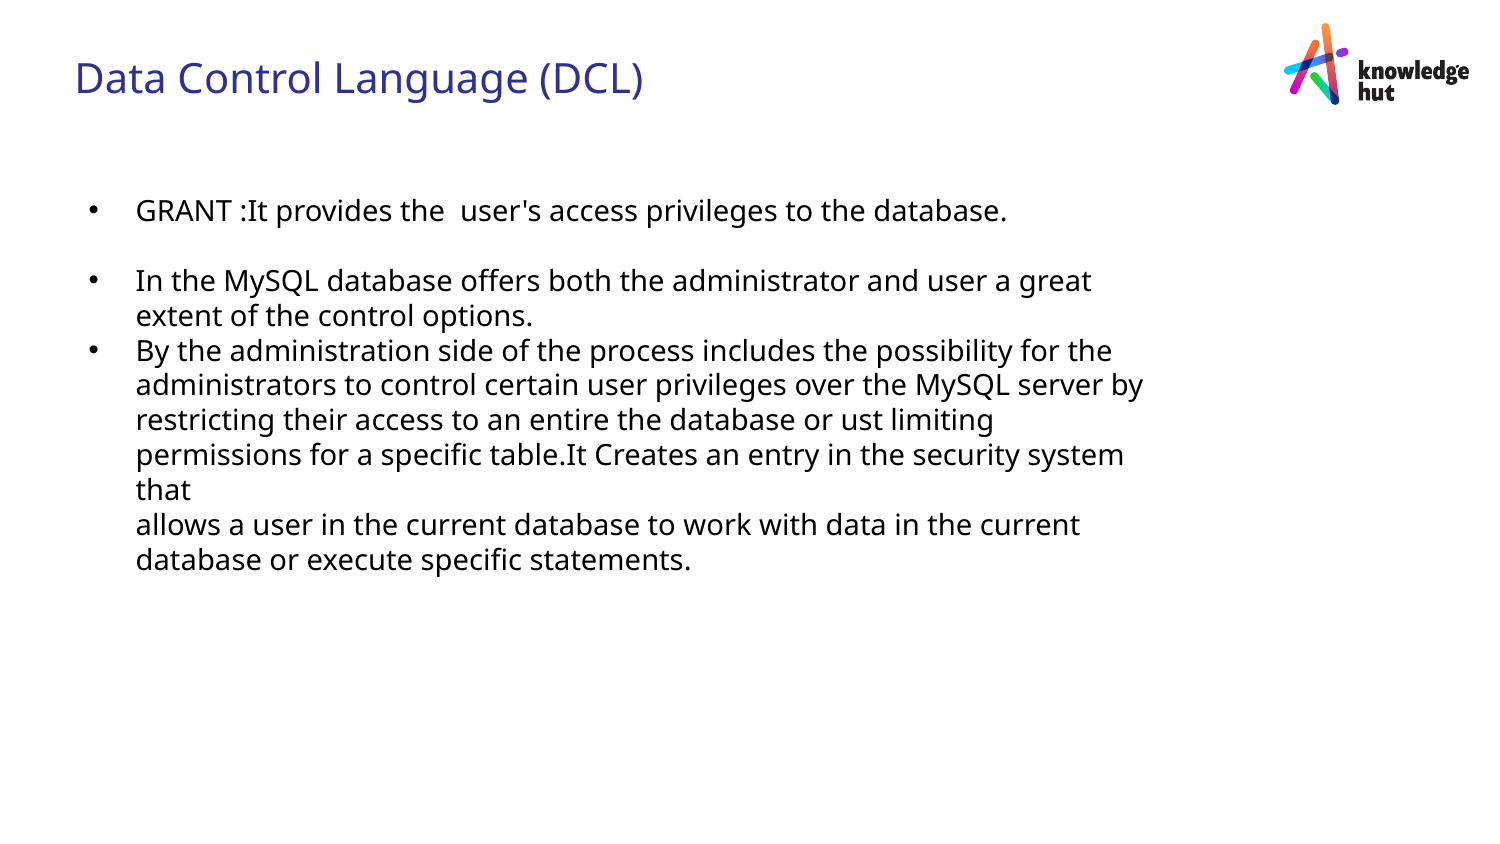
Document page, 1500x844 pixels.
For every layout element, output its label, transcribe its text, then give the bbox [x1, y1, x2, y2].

text_box Data Control Language (DCL) [59, 43, 659, 109]
text_box GRANT :It provides the user's access privileges to the database. In the MySQL database offers both the administrator and user a great extent of the control options. By the administration side of the process includes the possibility for the administrators to control certain user privileges over the MySQL server by restricting their access to an entire the database or ust limiting permissions for a specific table.It Creates an entry in the security system that allows a user in the current database to work with data in the current database or execute specific statements. [73, 184, 1184, 654]
picture [1284, 23, 1469, 105]
